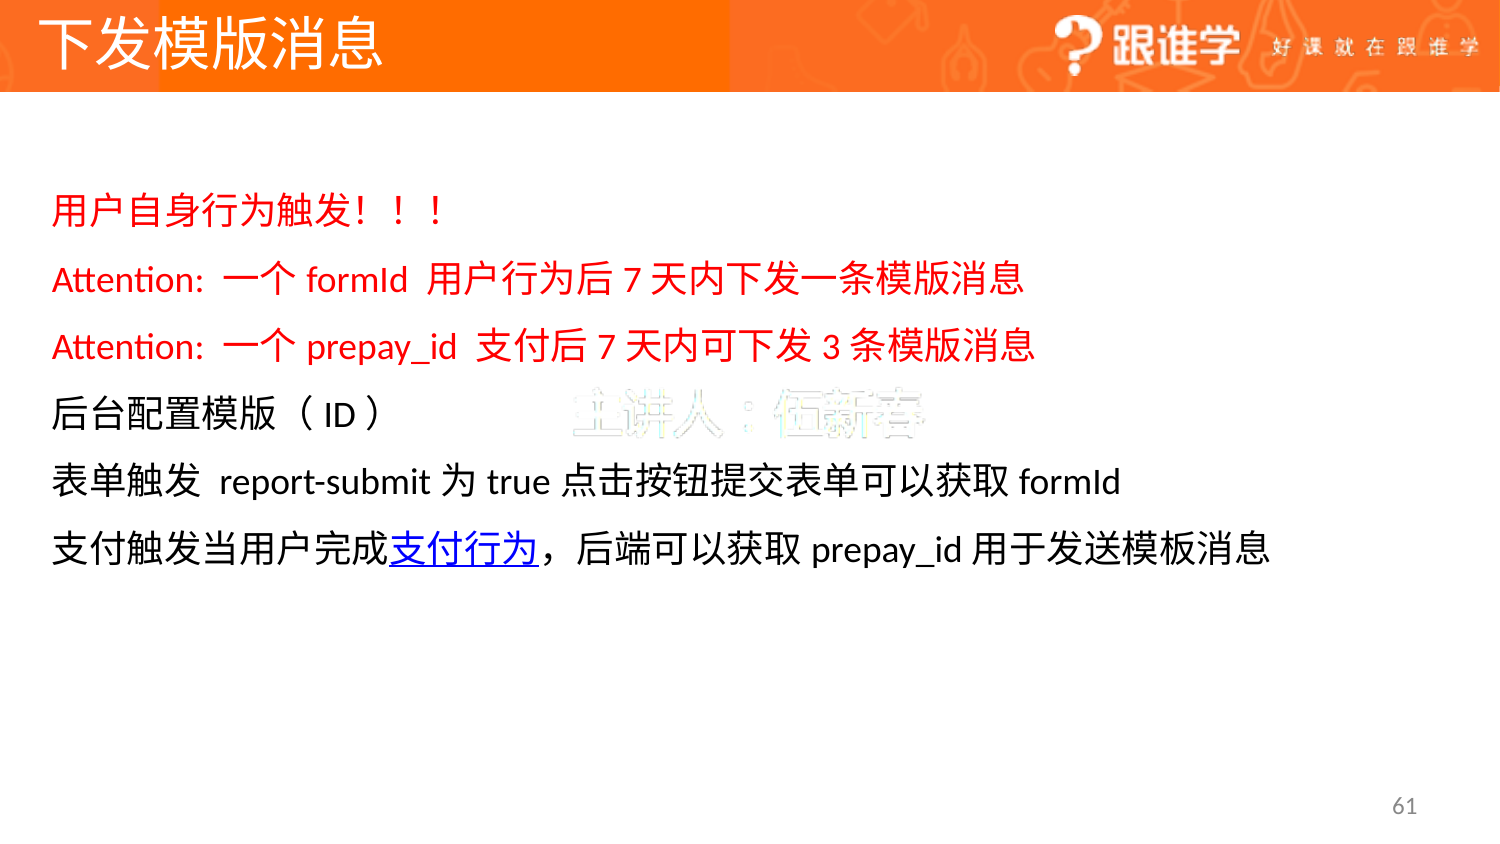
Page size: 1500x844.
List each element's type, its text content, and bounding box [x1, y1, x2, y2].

slide_number 61 [1074, 781, 1426, 828]
text_box 用户自身行为触发！！！ Attention: 一个formId 用户行为后7天内下发一条模版消息 Attention: 一个prepay_id 支付后7天内可下发3条模版消息 后台配置模版（ID） 表单触发 report-submit为true点击按钮提交表单可以获取formId 支付触发当用户完成支付行为，后端可以获取prepay_id用于发送模板消息 [44, 157, 1280, 578]
picture [0, 0, 1500, 844]
